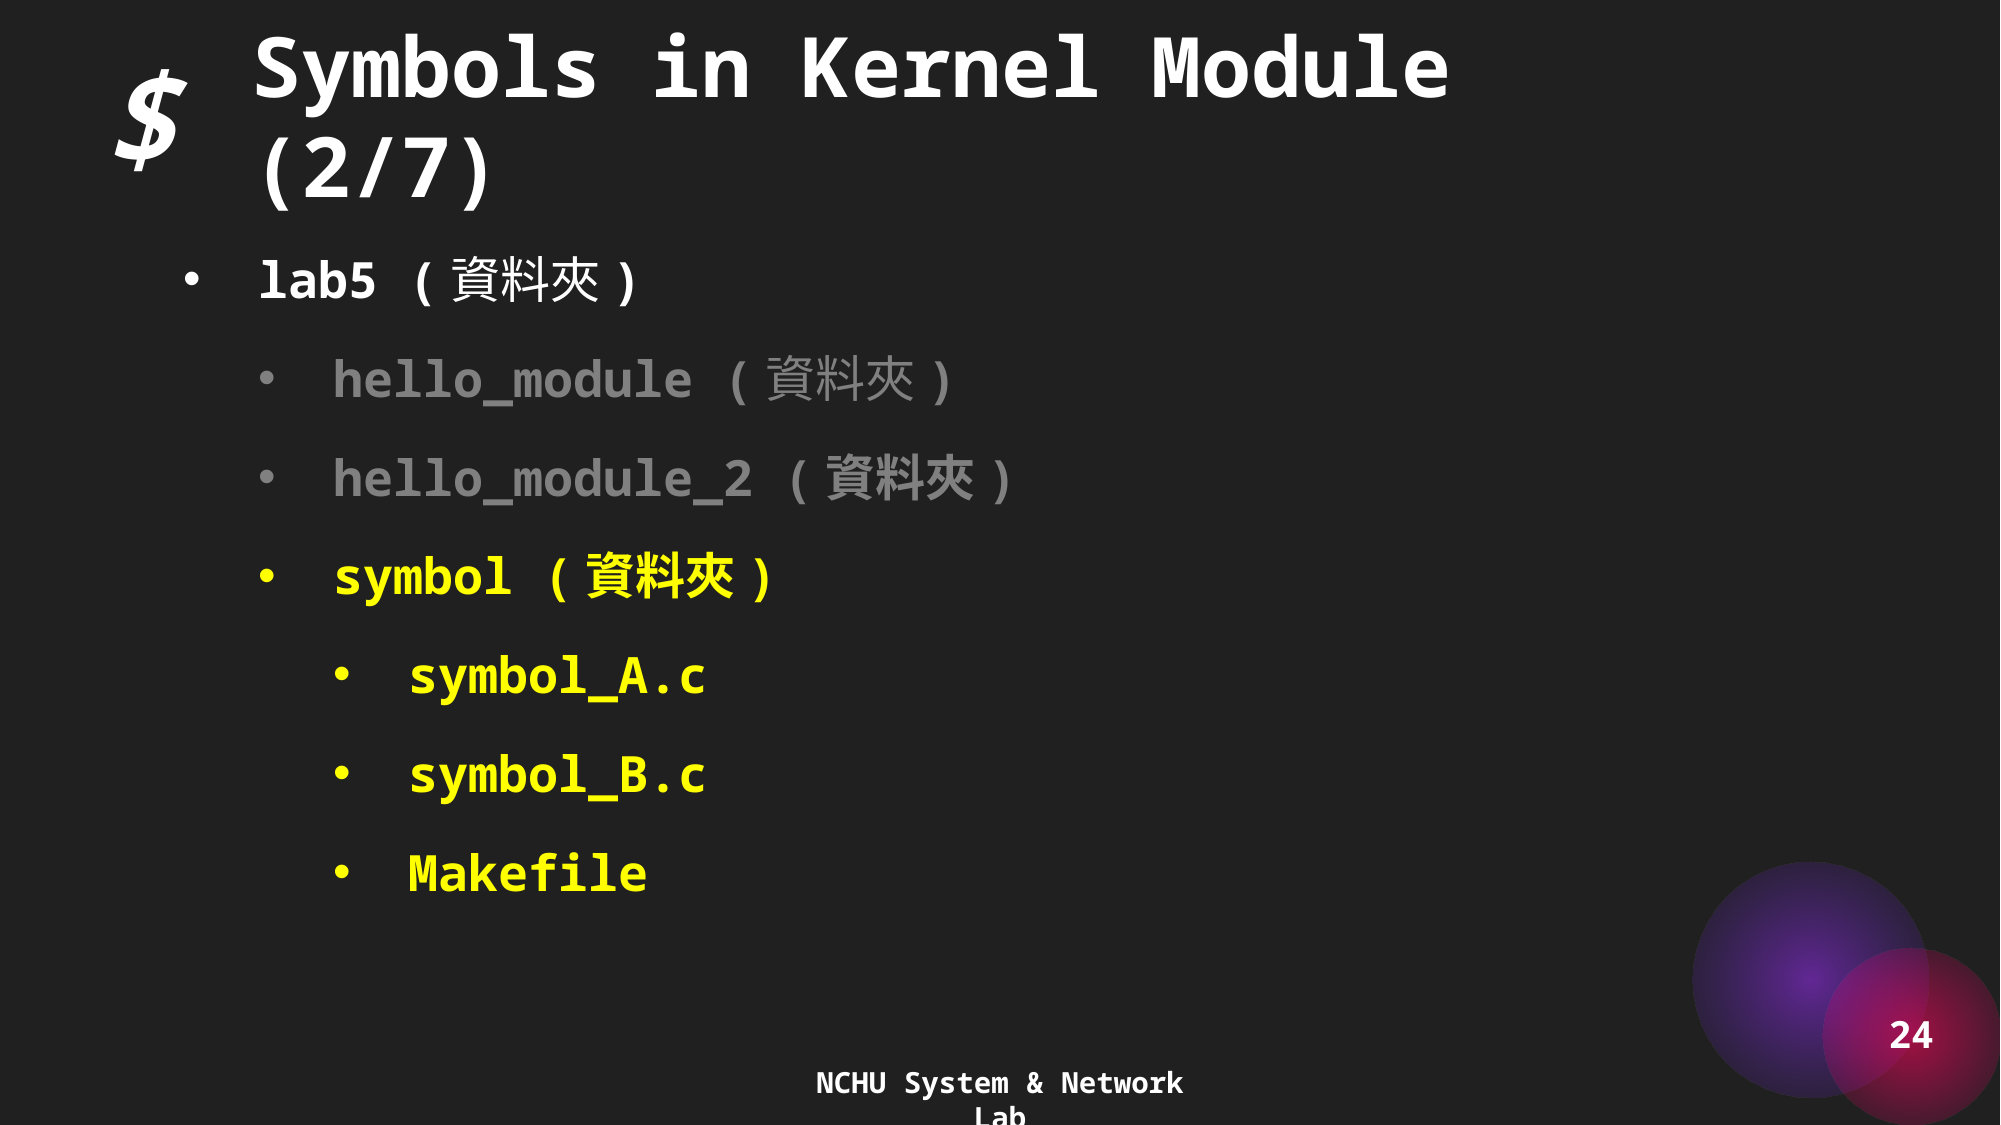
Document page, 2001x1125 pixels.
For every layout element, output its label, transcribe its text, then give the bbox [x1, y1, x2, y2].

text_box lab5 (資料夾) hello_module (資料夾) hello_module_2 (資料夾) symbol (資料夾) symbol_A.c symbol_B.c Makefile [168, 222, 1832, 909]
text_box [1691, 862, 1926, 1099]
text_box 24 [1821, 946, 2000, 1125]
text_box $ [43, 32, 236, 197]
text_box Symbols in Kernel Module (2/7) [236, 7, 1745, 222]
text_box NCHU System & Network Lab [770, 1057, 1229, 1125]
